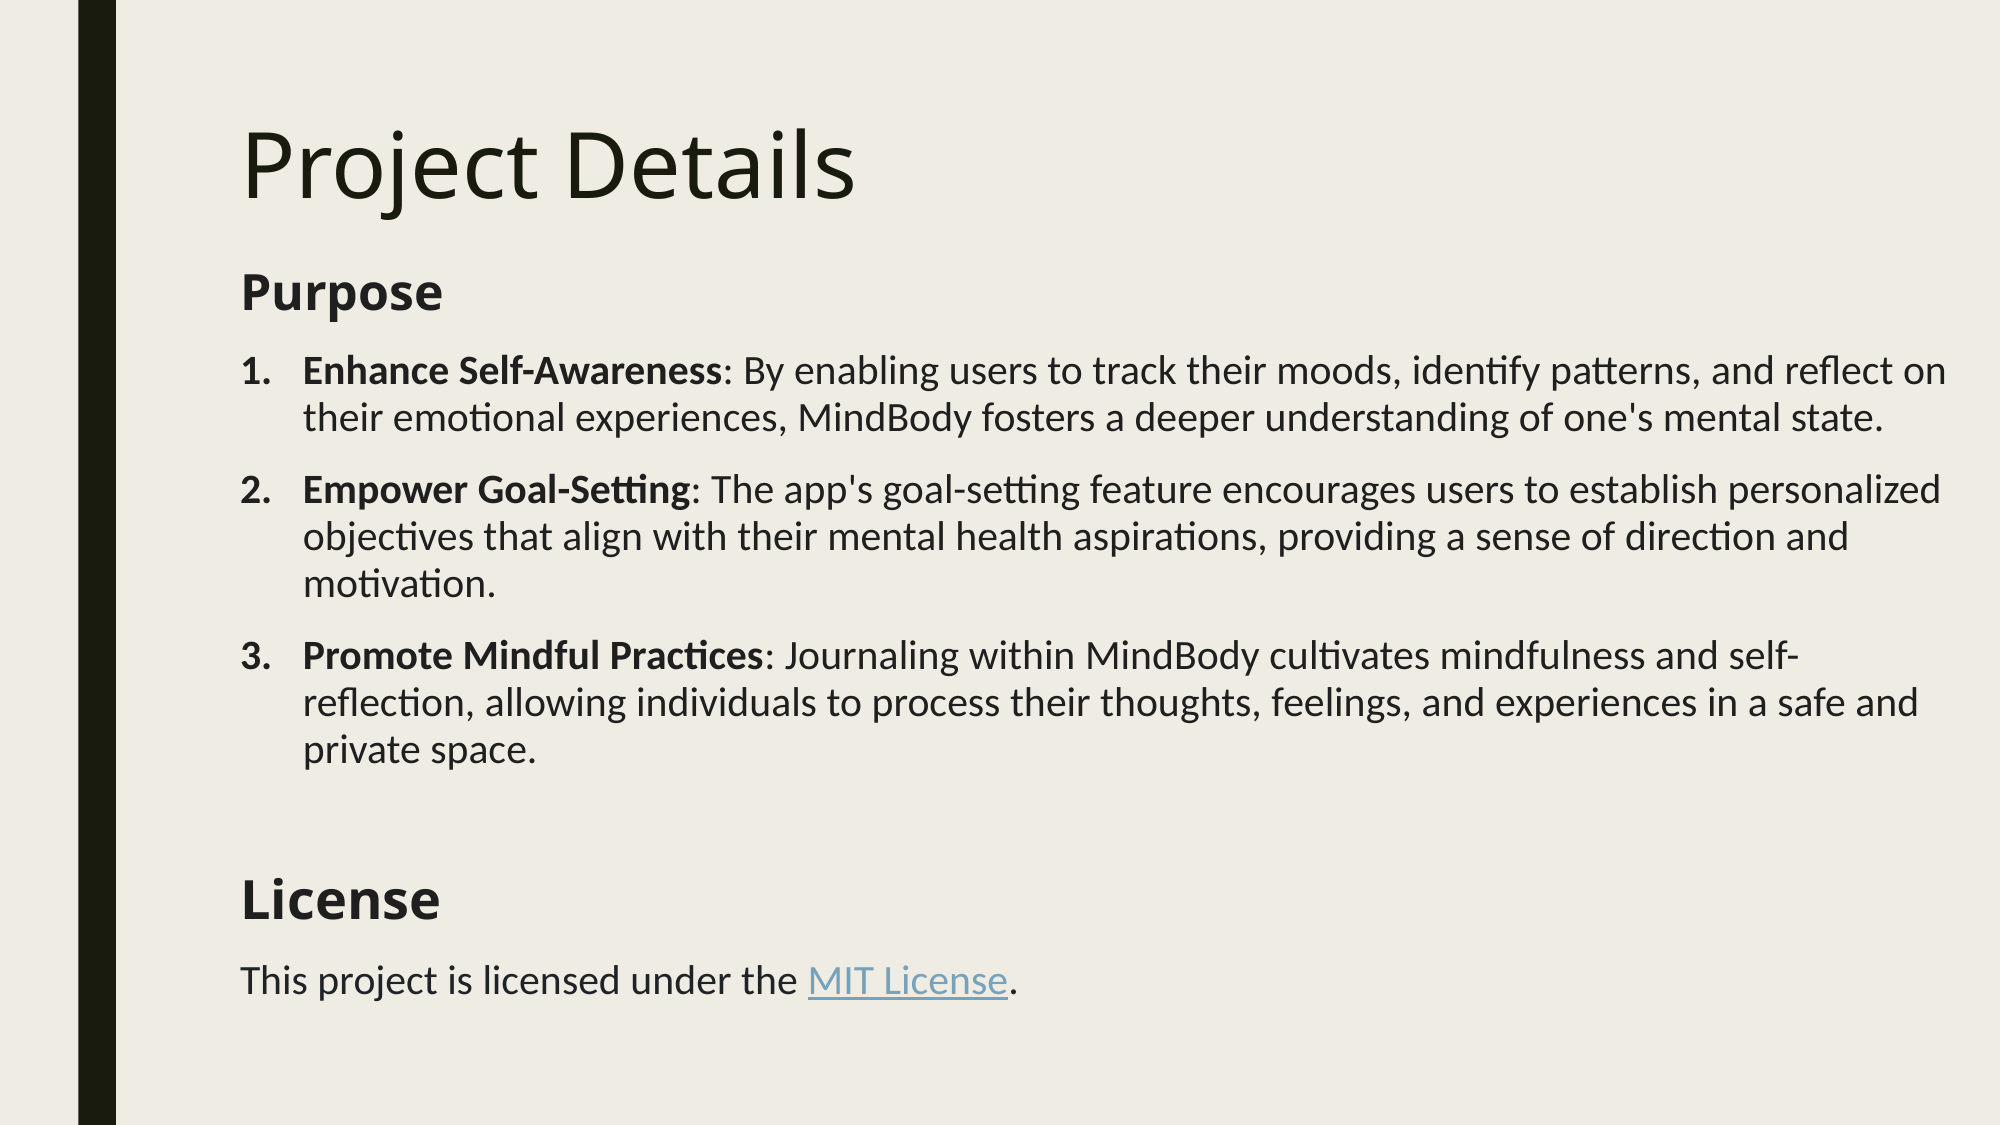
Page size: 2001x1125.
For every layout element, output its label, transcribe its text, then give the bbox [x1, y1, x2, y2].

title Project Details [225, 112, 1800, 257]
list Purpose Enhance Self-Awareness: By enabling users to track their moods, identify patterns, and reflect on their emotional experiences, MindBody fosters a deeper understanding of one's mental state. Empower Goal-Setting: The app's goal-setting feature encourages users to establish personalized objectives that align with their mental health aspirations, providing a sense of direction and motivation. Promote Mindful Practices: Journaling within MindBody cultivates mindfulness and self-reflection, allowing individuals to process their thoughts, feelings, and experiences in a safe and private space. License This project is licensed under the MIT License. [225, 257, 1972, 1013]
